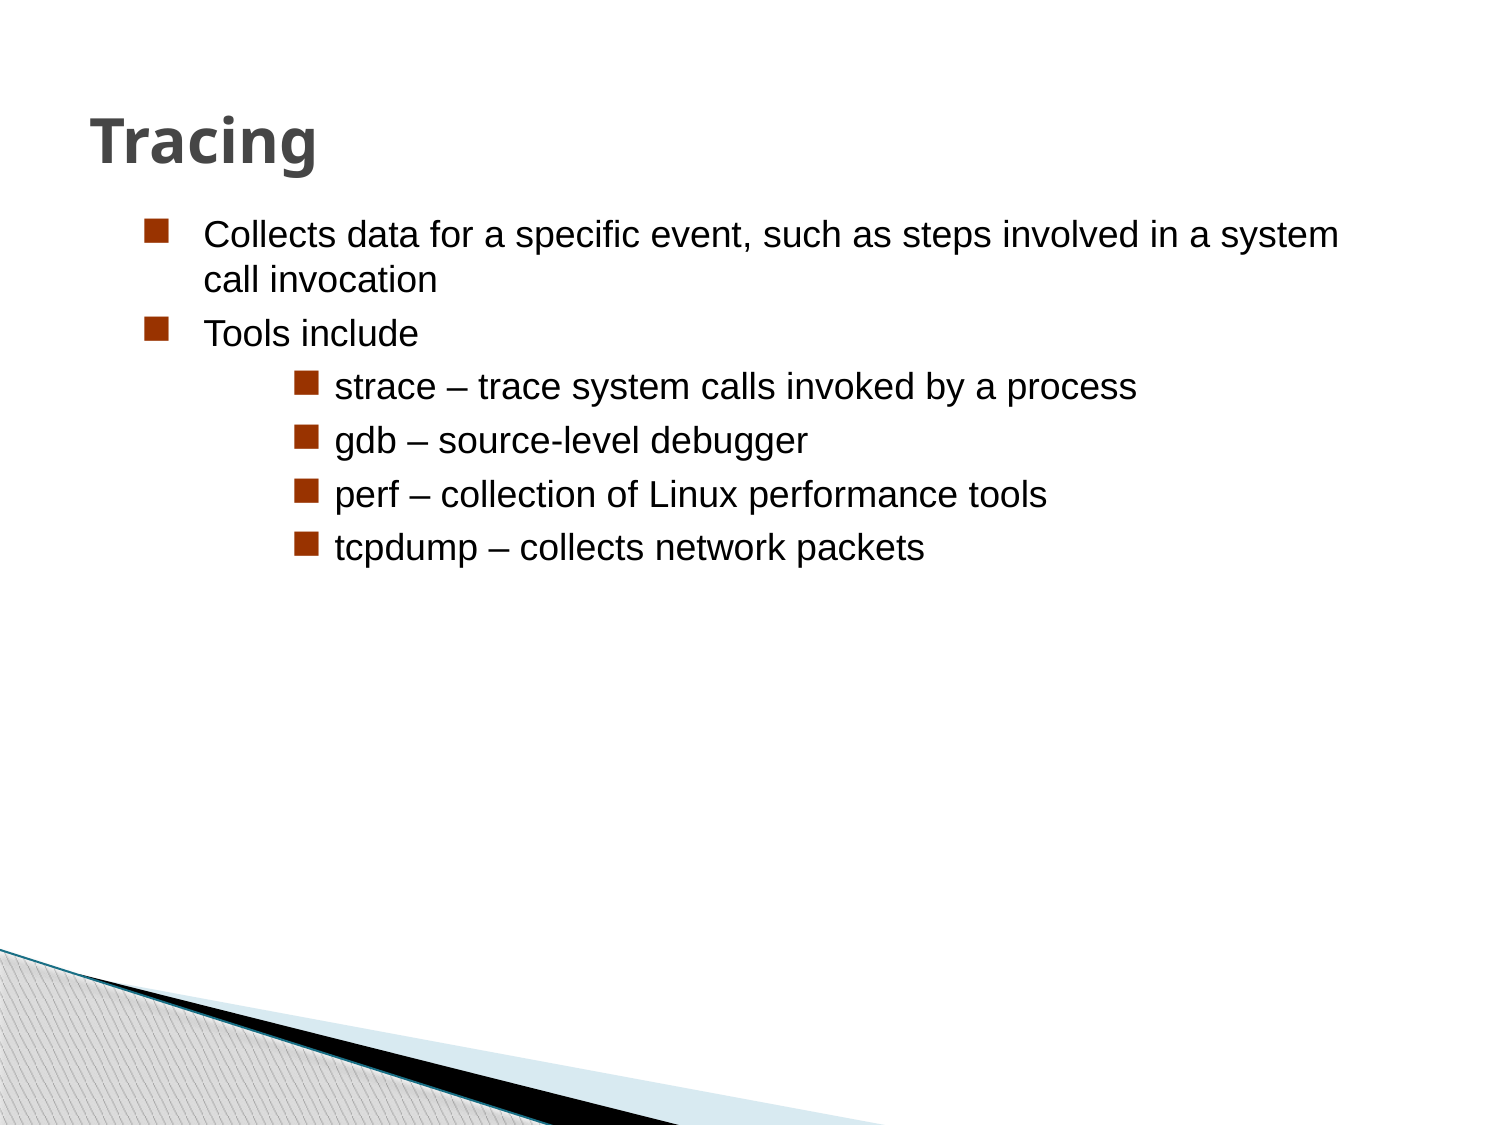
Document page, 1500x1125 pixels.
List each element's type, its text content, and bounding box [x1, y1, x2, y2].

title Tracing [75, 45, 1425, 233]
text_box Collects data for a specific event, such as steps involved in a system call invocation Tools include strace – trace system calls invoked by a process gdb – source-level debugger perf – collection of Linux performance tools tcpdump – collects network packets [132, 202, 1398, 1008]
